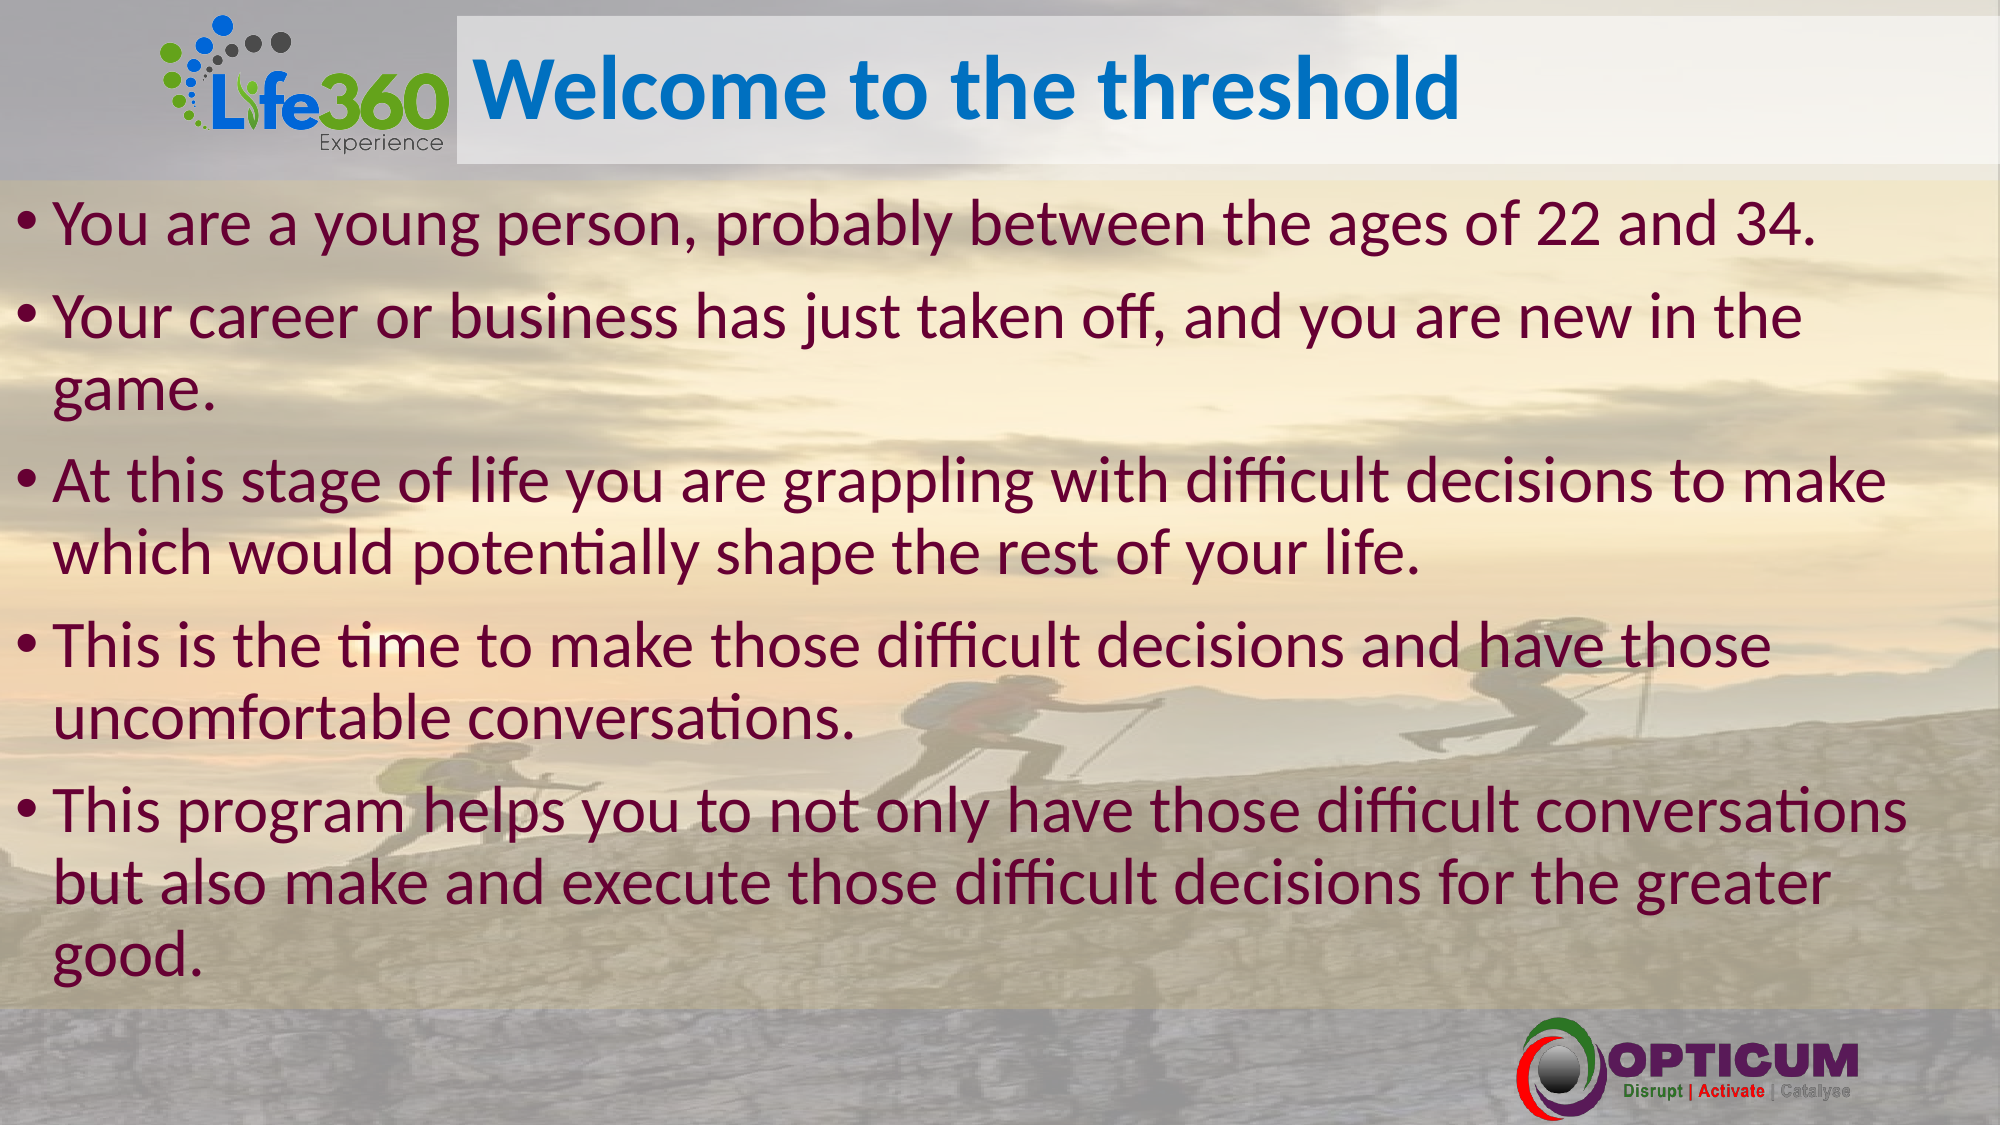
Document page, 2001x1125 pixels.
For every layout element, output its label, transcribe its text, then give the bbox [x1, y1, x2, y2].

picture [137, 3, 486, 163]
title Welcome to the threshold [457, 15, 2000, 164]
picture [1513, 1013, 1863, 1125]
list You are a young person, probably between the ages of 22 and 34. Your career or business has just taken off, and you are new in the game. At this stage of life you are grappling with difficult decisions to make which would potentially shape the rest of your life. This is the time to make those difficult decisions and have those uncomfortable conversations. This program helps you to not only have those difficult conversations but also make and execute those difficult decisions for the greater good. [0, 180, 2000, 1009]
